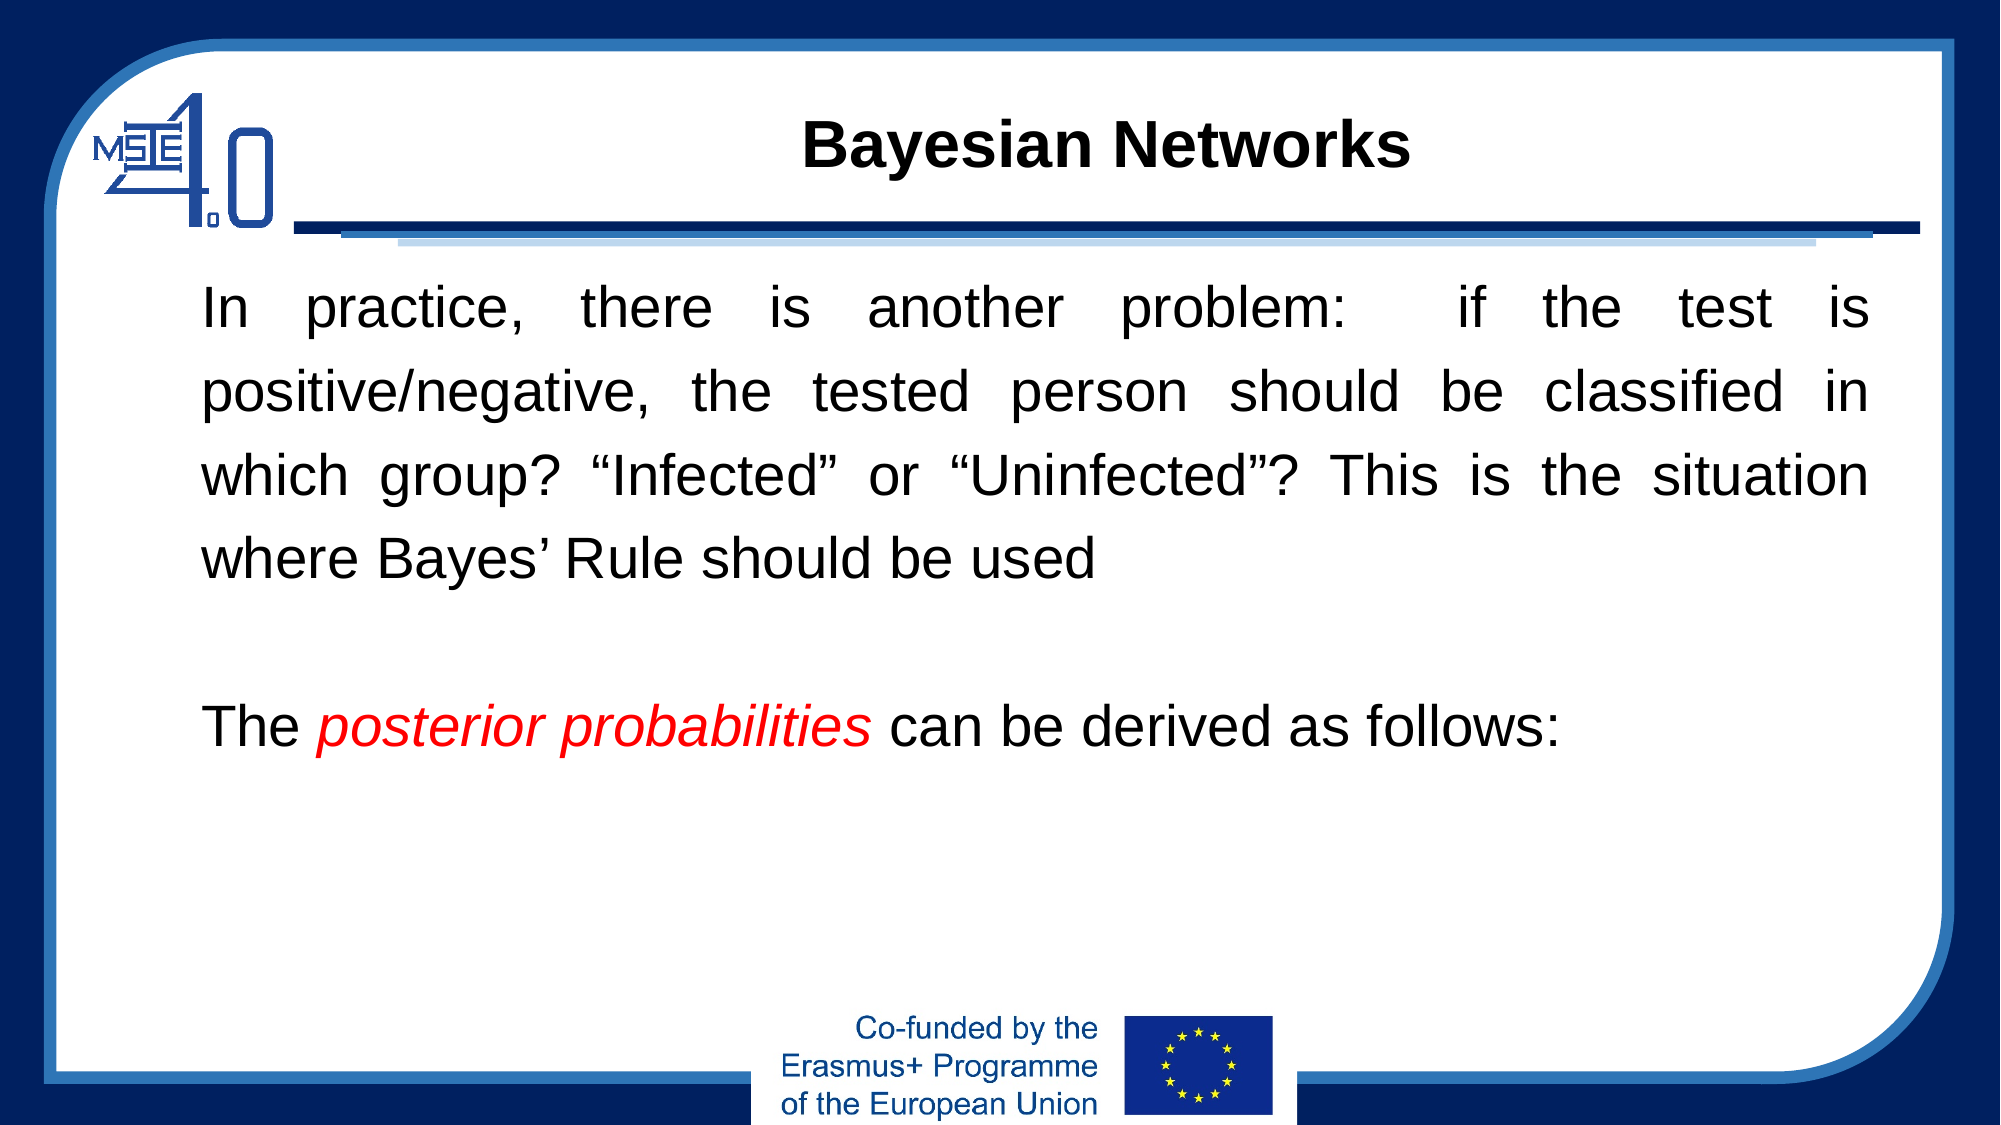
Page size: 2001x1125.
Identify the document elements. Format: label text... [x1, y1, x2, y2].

title Bayesian Networks [294, 73, 1921, 220]
picture [751, 1003, 1298, 1125]
